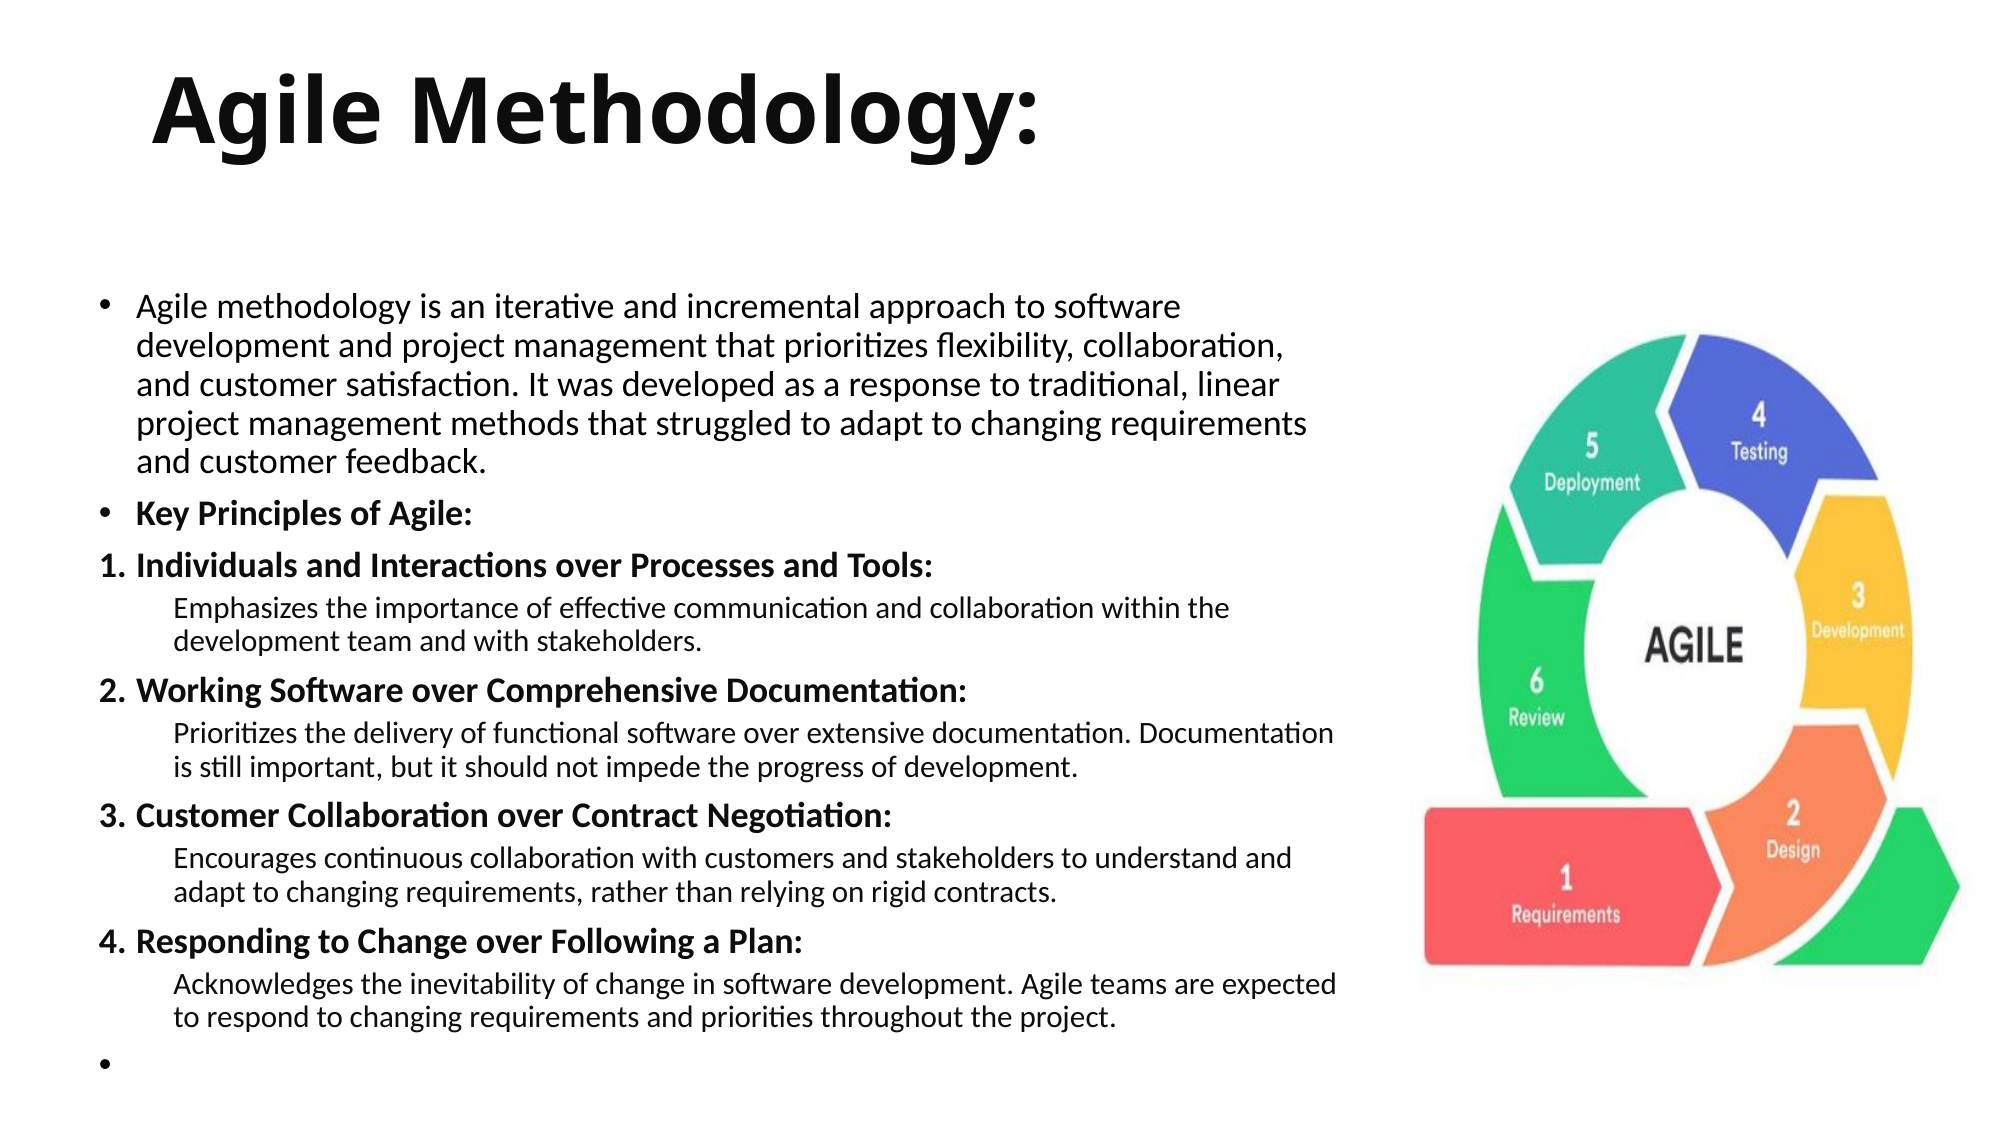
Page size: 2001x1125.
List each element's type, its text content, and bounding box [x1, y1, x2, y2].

title Agile Methodology: [137, 59, 1863, 278]
list Agile methodology is an iterative and incremental approach to software development and project management that prioritizes flexibility, collaboration, and customer satisfaction. It was developed as a response to traditional, linear project management methods that struggled to adapt to changing requirements and customer feedback. Key Principles of Agile: Individuals and Interactions over Processes and Tools: Emphasizes the importance of effective communication and collaboration within the development team and with stakeholders. Working Software over Comprehensive Documentation: Prioritizes the delivery of functional software over extensive documentation. Documentation is still important, but it should not impede the progress of development. Customer Collaboration over Contract Negotiation: Encourages continuous collaboration with customers and stakeholders to understand and adapt to changing requirements, rather than relying on rigid contracts. Responding to Change over Following a Plan: Acknowledges the inevitability of change in software development. Agile teams are expected to respond to changing requirements and priorities throughout the project. [83, 223, 1361, 1107]
picture [1371, 329, 1987, 1024]
